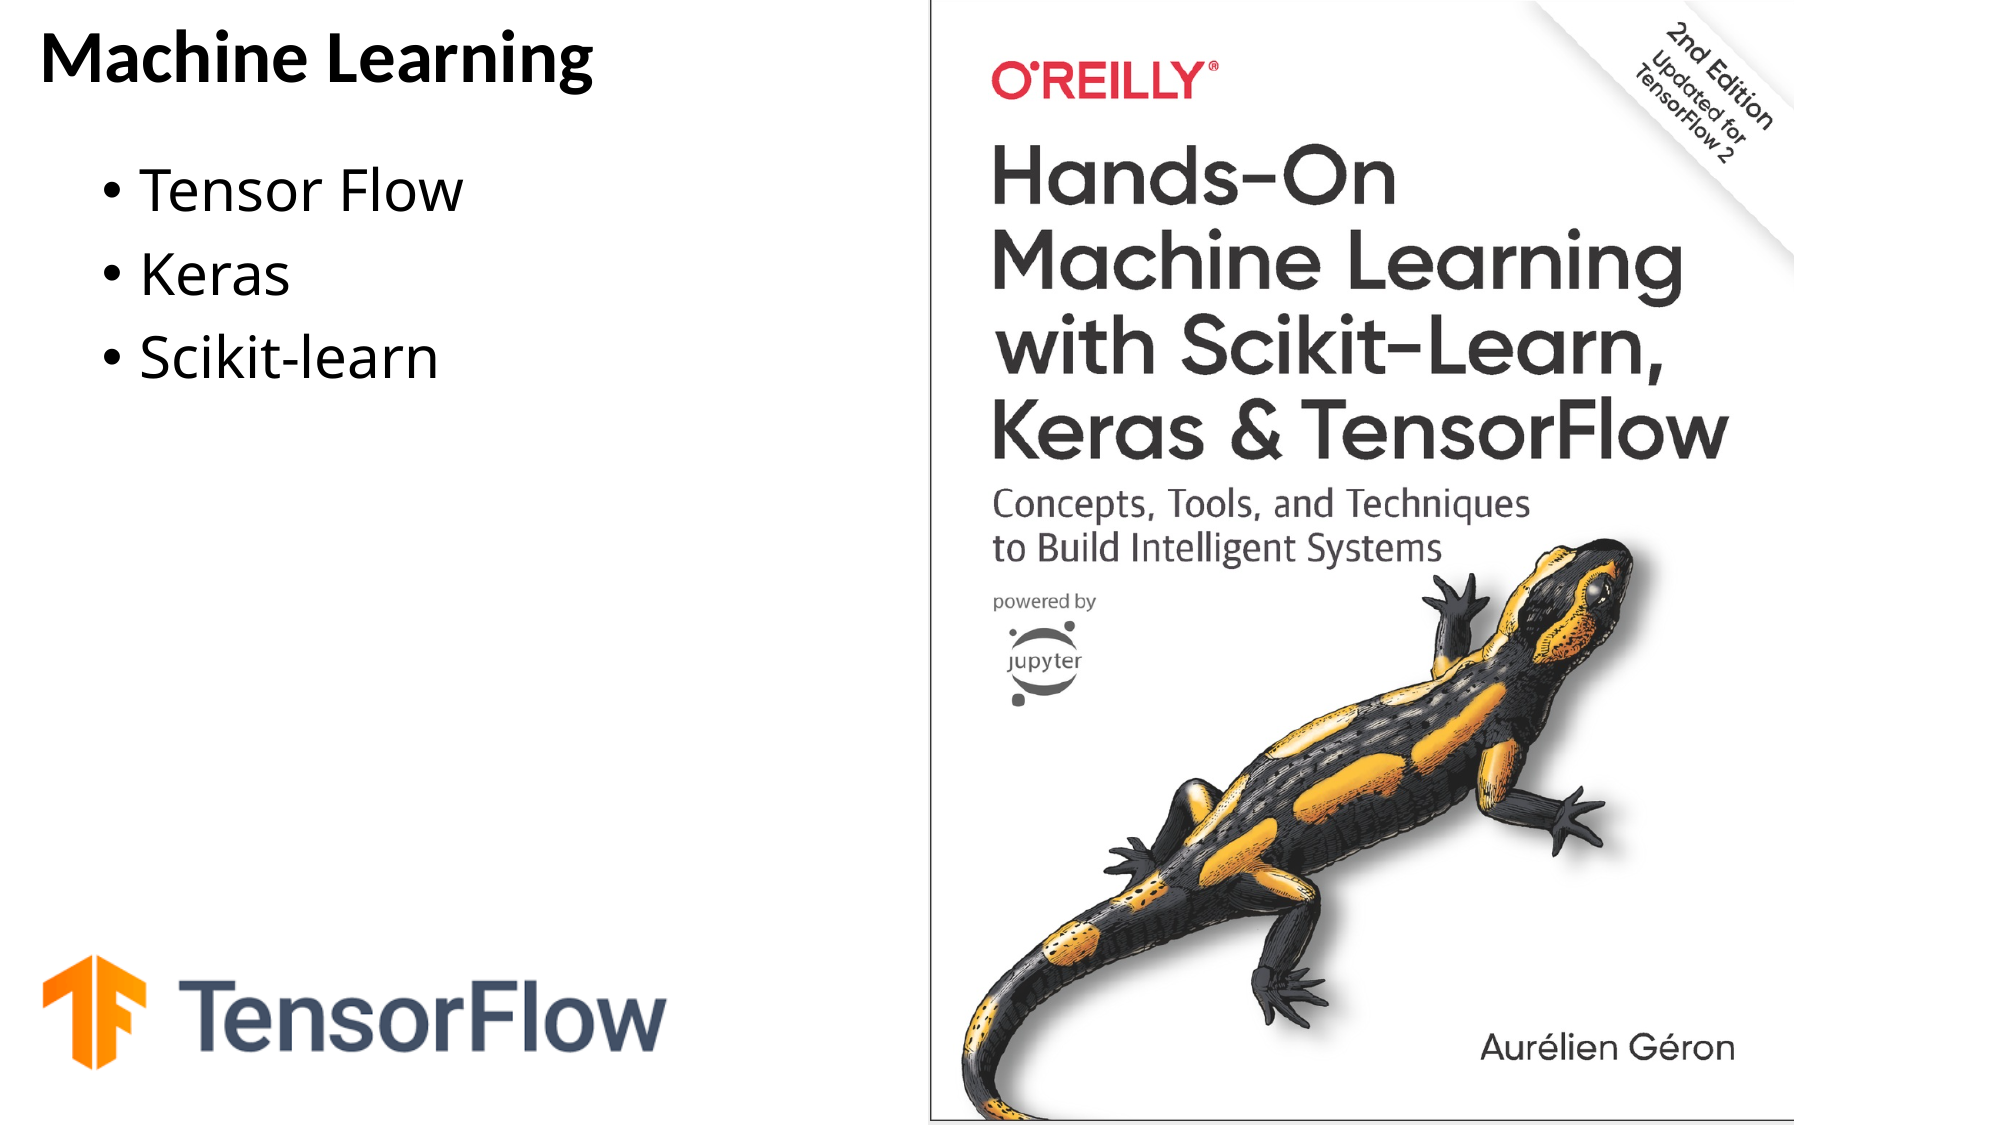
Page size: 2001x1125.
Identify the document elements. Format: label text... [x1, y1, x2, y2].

text_box Machine Learning [24, 0, 928, 105]
picture [42, 944, 669, 1085]
picture [928, 0, 1794, 1125]
text_box Tensor Flow Keras Scikit-learn [87, 153, 866, 945]
